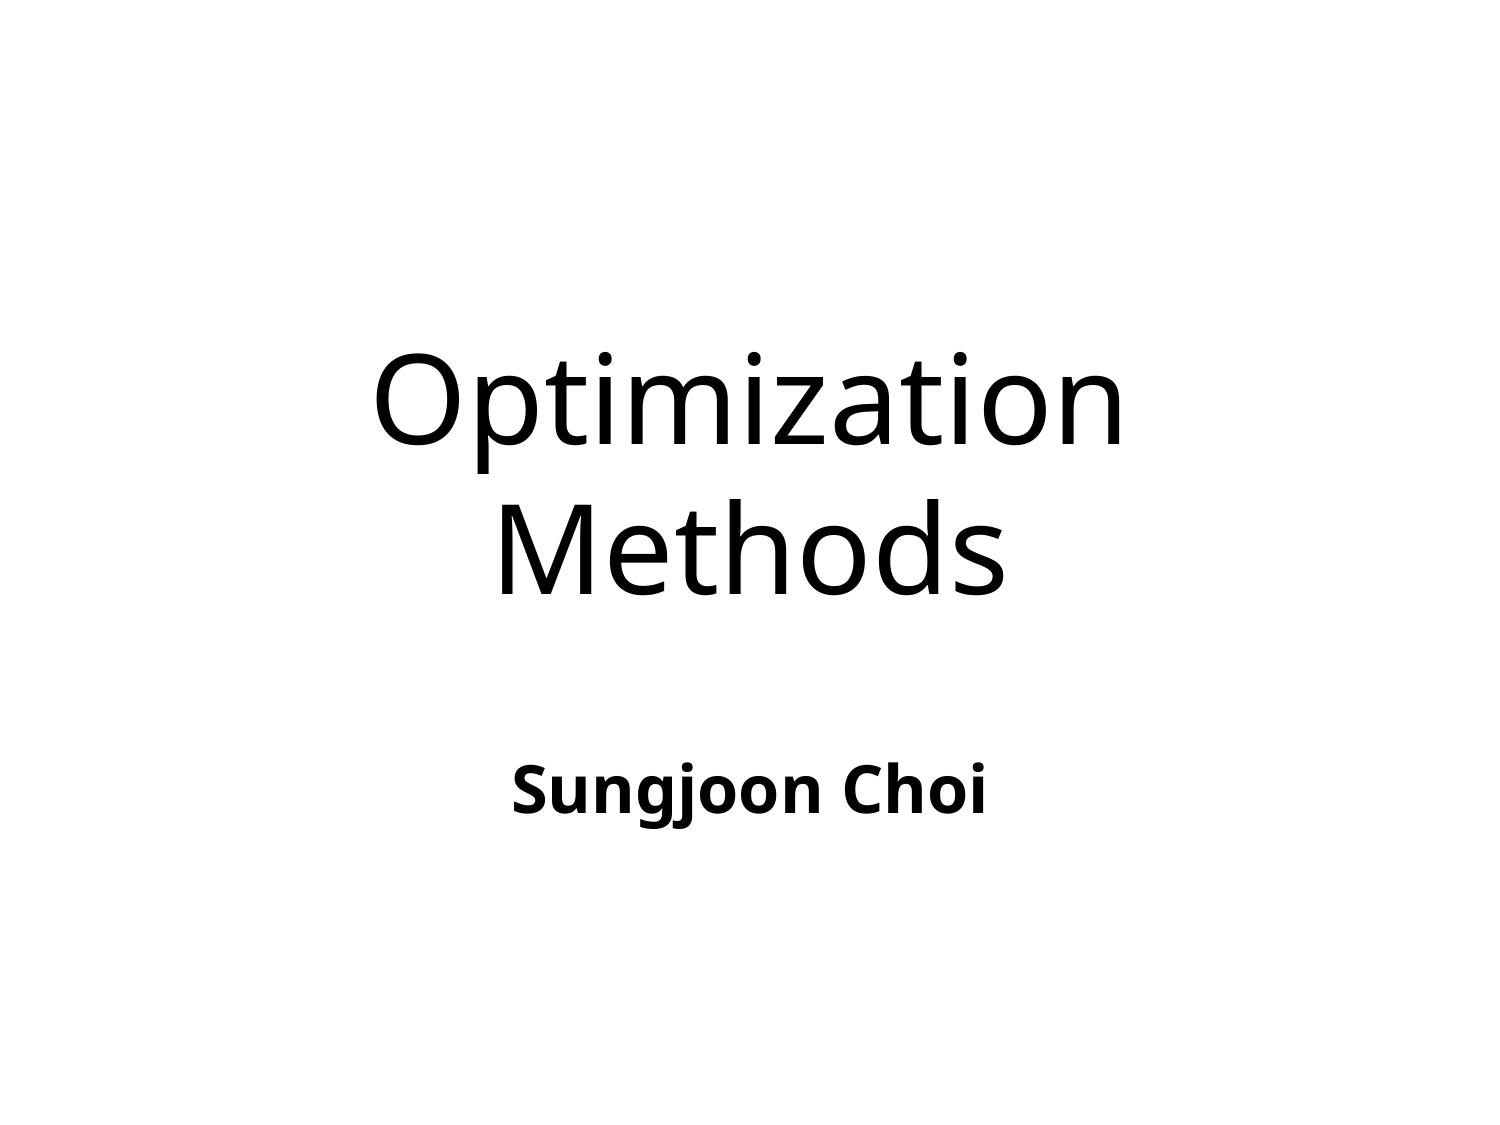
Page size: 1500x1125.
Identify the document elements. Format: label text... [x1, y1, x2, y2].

subtitle Sungjoon Choi [225, 739, 1275, 925]
title Optimization Methods [112, 349, 1388, 591]
